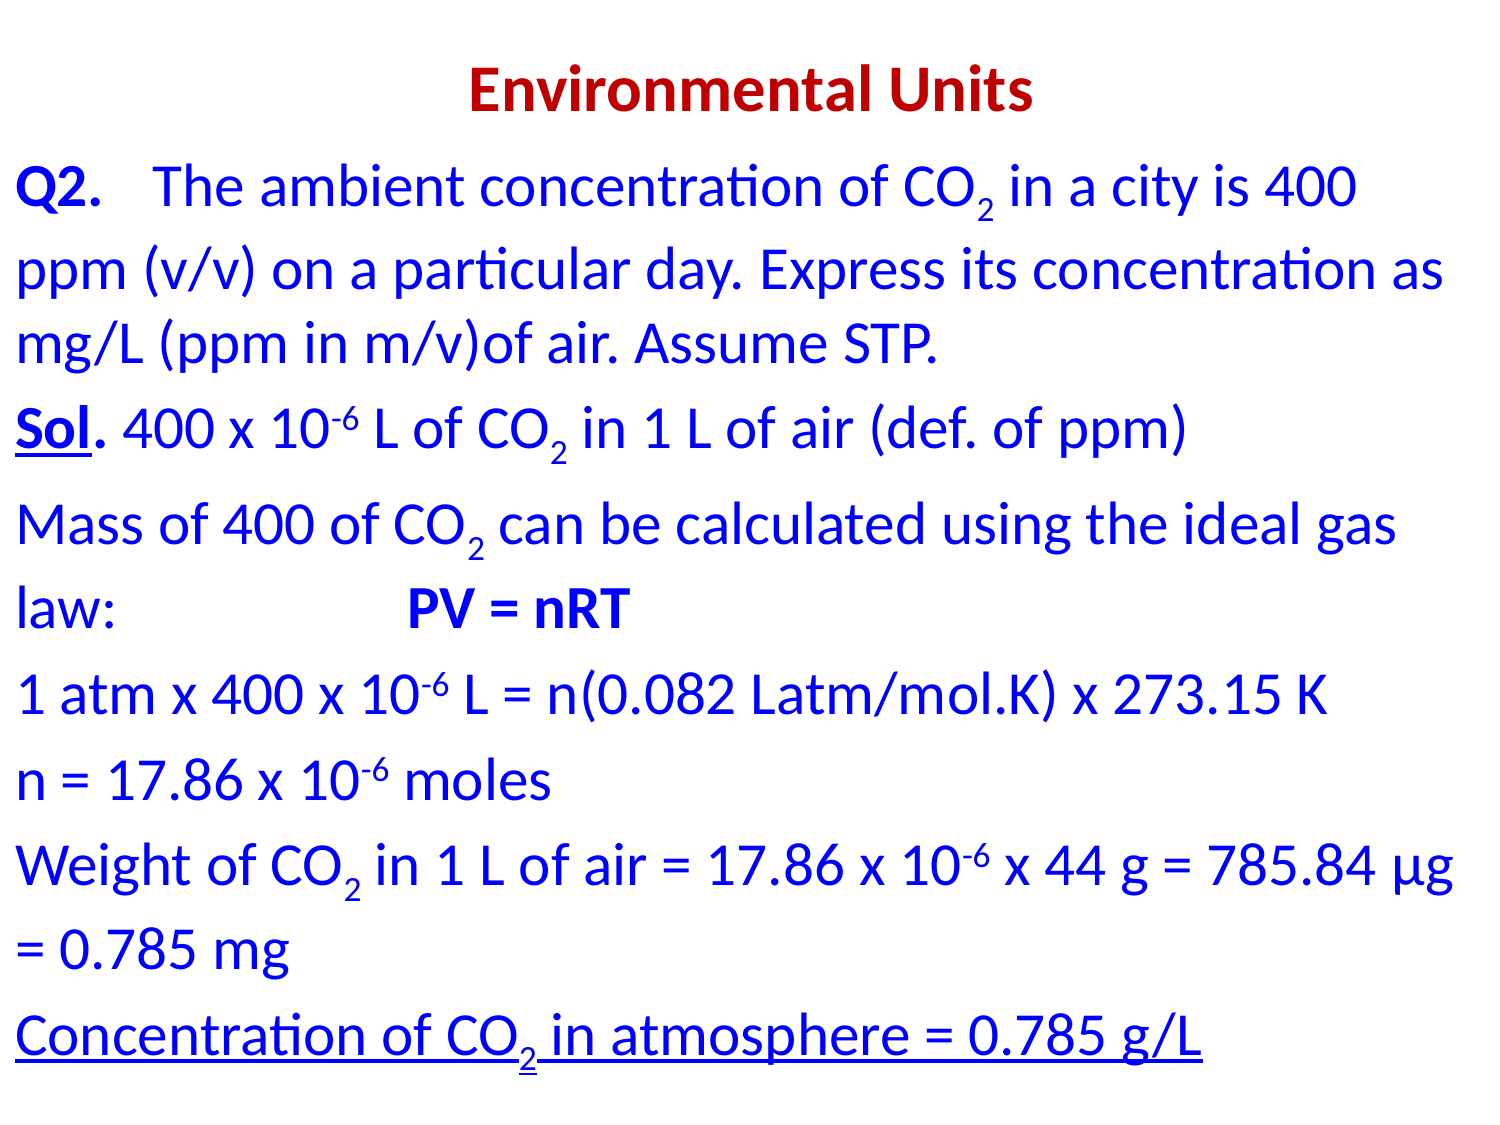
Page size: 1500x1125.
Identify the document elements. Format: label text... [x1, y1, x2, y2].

title Environmental Units [76, 30, 1427, 137]
list Q2. The ambient concentration of CO2 in a city is 400 ppm (v/v) on a particular day. Express its concentration as mg/L (ppm in m/v)of air. Assume STP. Sol. 400 x 10-6 L of CO2 in 1 L of air (def. of ppm) Mass of 400 of CO2 can be calculated using the ideal gas law: PV = nRT 1 atm x 400 x 10-6 L = n(0.082 Latm/mol.K) x 273.15 K n = 17.86 x 10-6 moles Weight of CO2 in 1 L of air = 17.86 x 10-6 x 44 g = 785.84 μg = 0.785 mg Concentration of CO2 in atmosphere = 0.785 g/L [0, 137, 1500, 1099]
